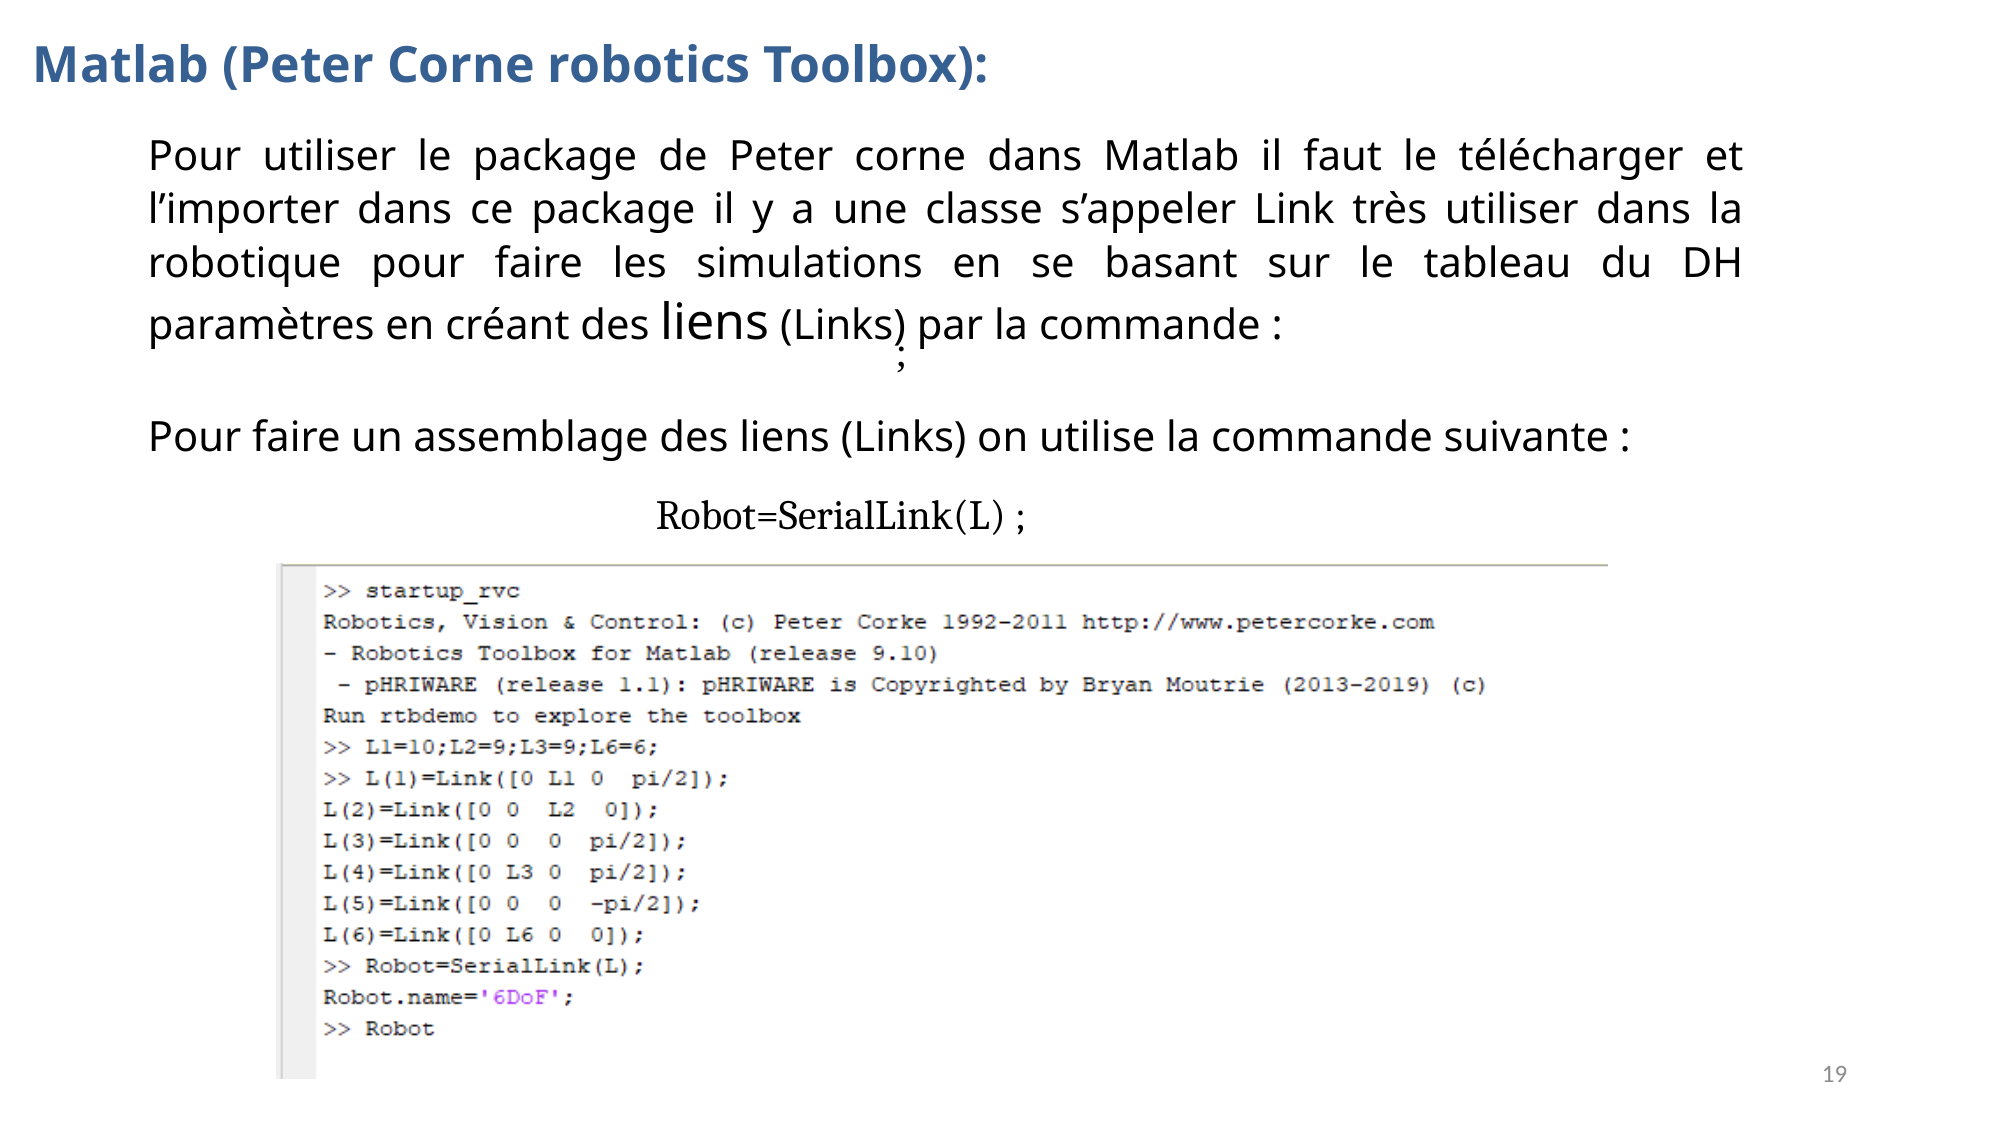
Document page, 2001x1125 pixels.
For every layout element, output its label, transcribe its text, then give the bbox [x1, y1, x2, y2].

picture [276, 563, 1608, 1080]
text_box Matlab (Peter Corne robotics Toolbox): [18, 24, 1004, 100]
slide_number 19 [1412, 1042, 1863, 1103]
text_box Pour utiliser le package de Peter corne dans Matlab il faut le télécharger et l’importer dans ce package il y a une classe s’appeler Link très utiliser dans la robotique pour faire les simulations en se basant sur le tableau du DH paramètres en créant des liens (Links) par la commande : [133, 117, 1760, 358]
text_box Robot=SerialLink(L) ; [631, 480, 1219, 546]
text_box Pour faire un assemblage des liens (Links) on utilise la commande suivante : [133, 398, 1760, 468]
